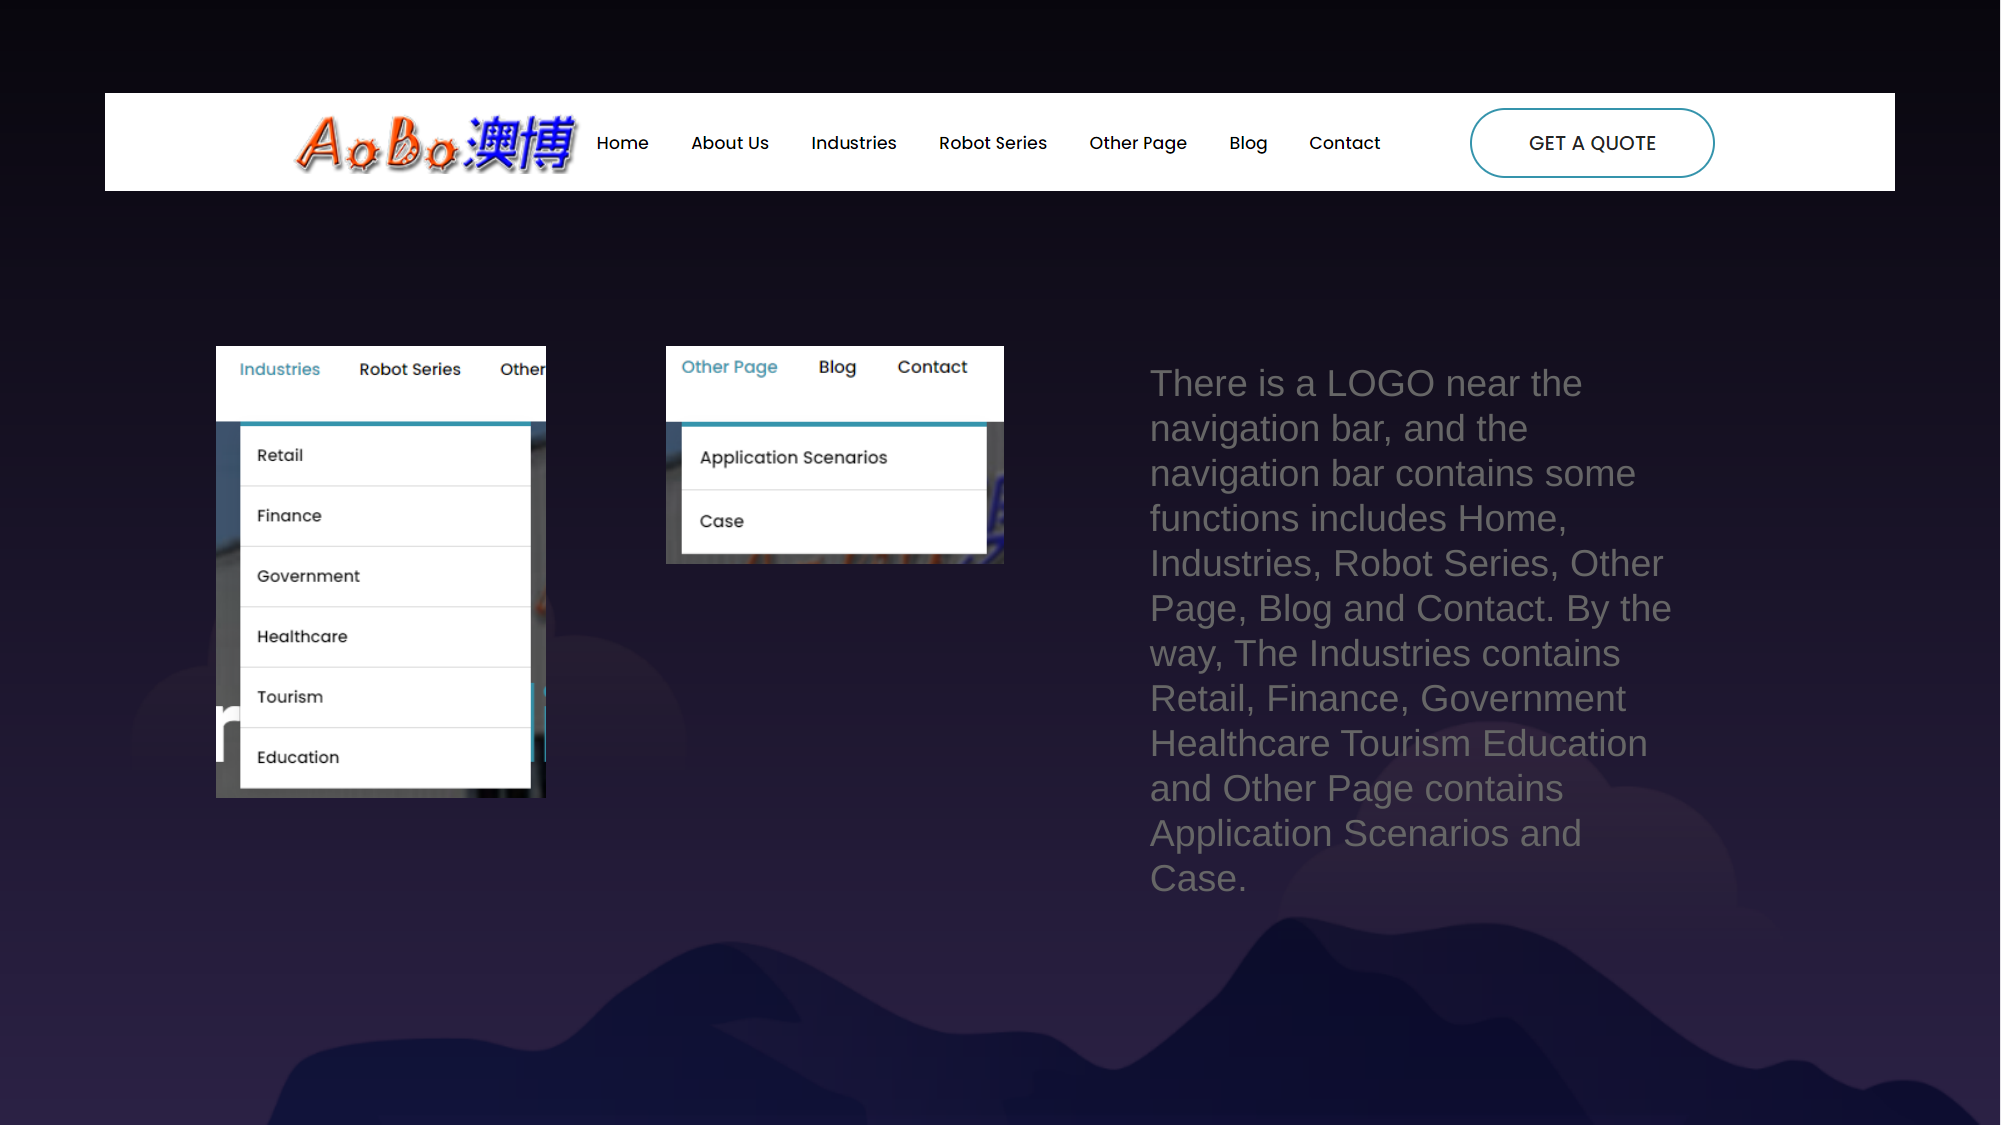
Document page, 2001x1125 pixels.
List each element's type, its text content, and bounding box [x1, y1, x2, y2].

picture [0, 0, 2001, 1125]
text_box There is a LOGO near the navigation bar, and the navigation bar contains some functions includes Home, Industries, Robot Series, Other Page, Blog and Contact. By the way, The Industries contains Retail, Finance, Government Healthcare Tourism Education and Other Page contains Application Scenarios and Case. [1124, 346, 1707, 912]
